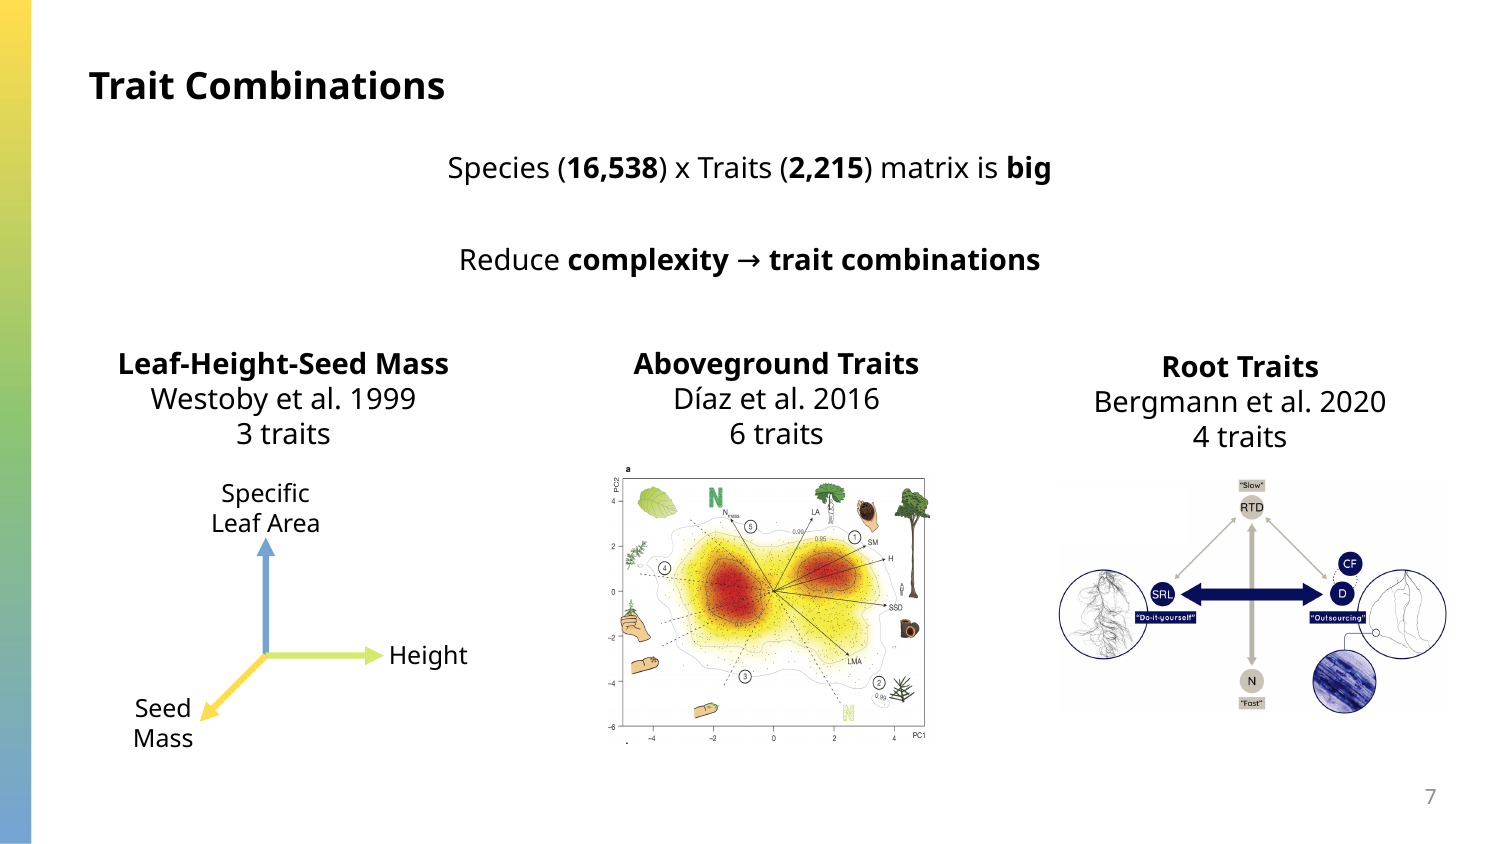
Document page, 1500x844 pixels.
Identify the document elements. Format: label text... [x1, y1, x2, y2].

text_box Trait Combinations [88, 61, 1441, 118]
text_box Root Traits Bergmann et al. 2020 4 traits [1063, 341, 1417, 440]
text_box Aboveground Traits Díaz et al. 2016 6 traits [593, 338, 960, 443]
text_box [1053, 479, 1447, 715]
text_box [98, 469, 494, 762]
text_box <numéro> [1240, 767, 1437, 813]
picture [0, 0, 1500, 844]
text_box Leaf-Height-Seed Mass Westoby et al. 1999 3 traits [77, 338, 490, 443]
text_box Species (16,538) x Traits (2,215) matrix is big [351, 141, 1149, 187]
text_box Reduce complexity → trait combinations [224, 233, 1275, 294]
